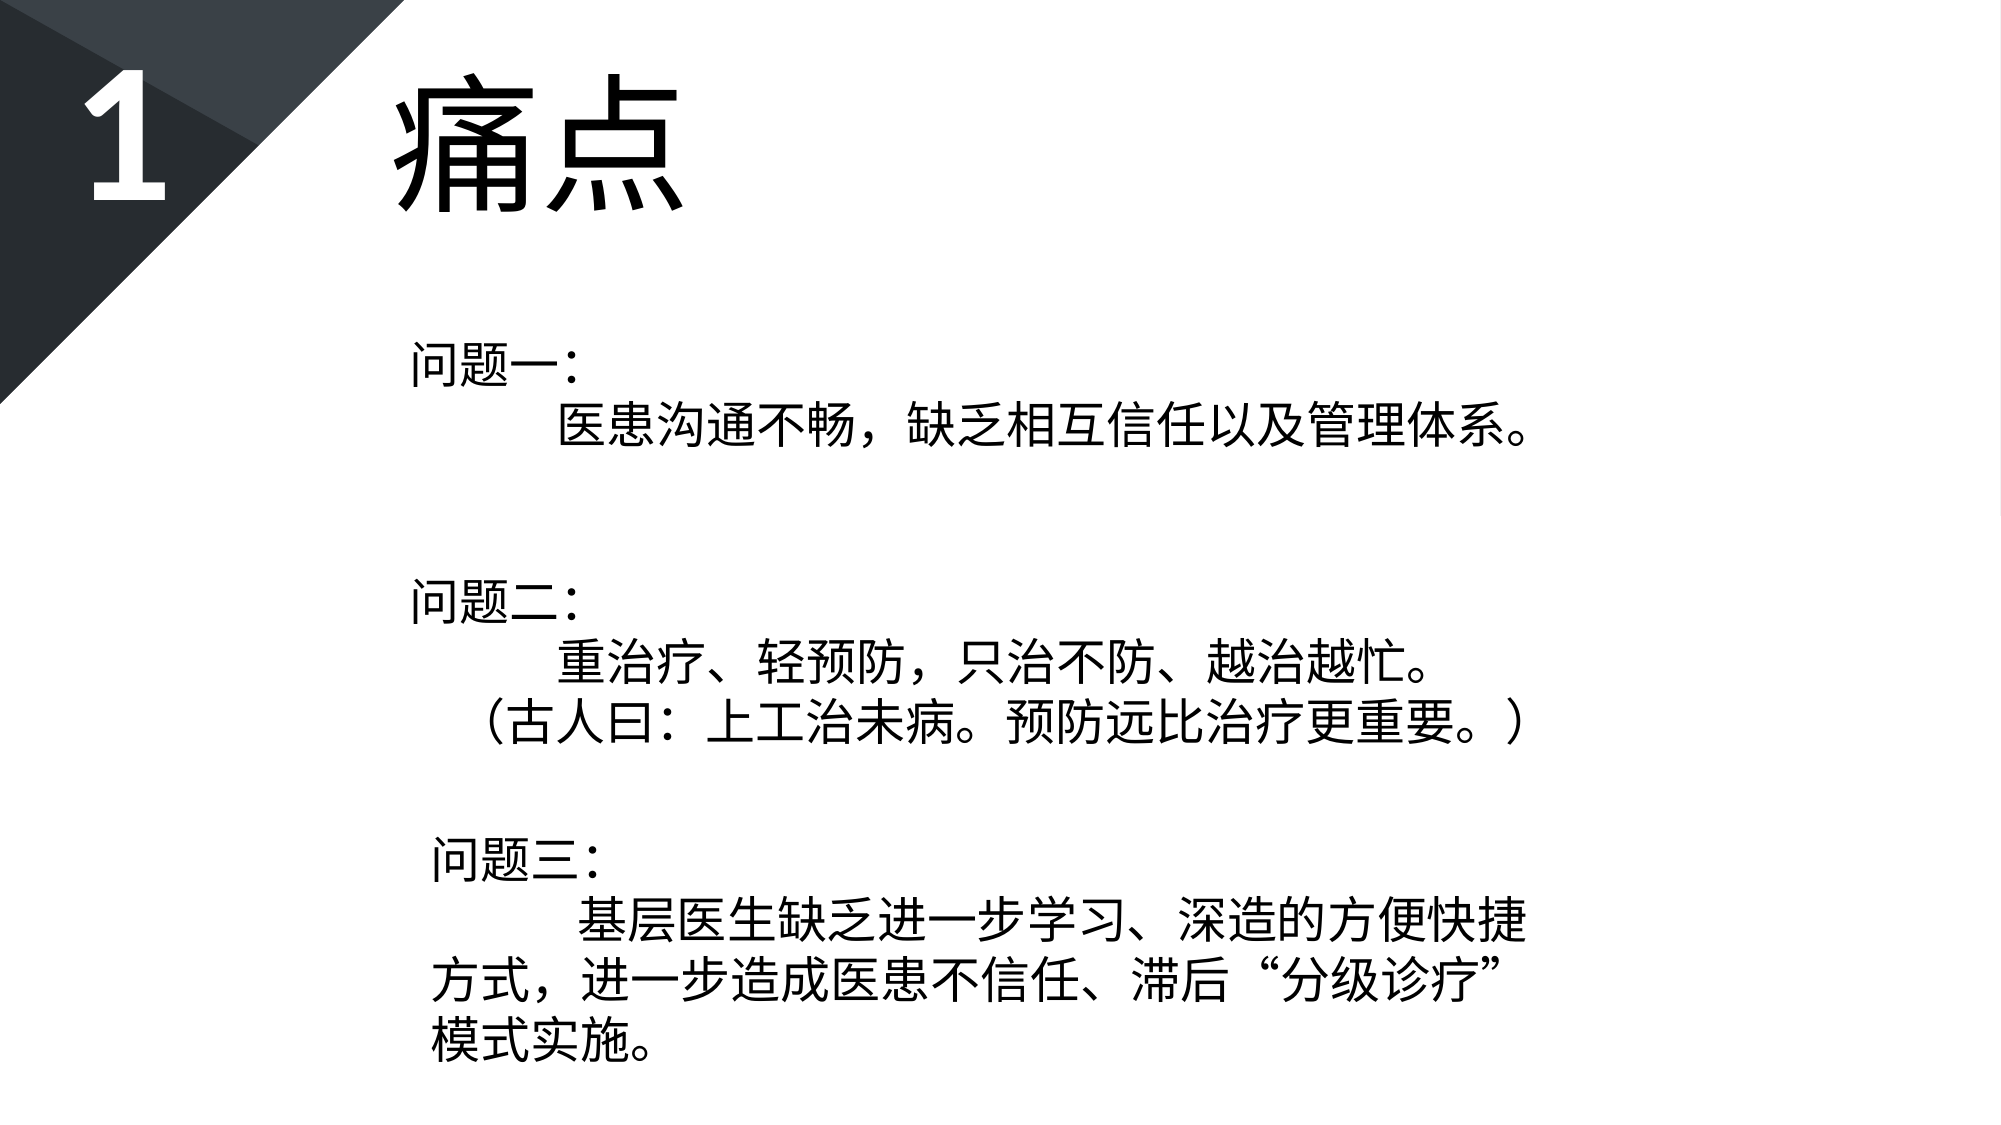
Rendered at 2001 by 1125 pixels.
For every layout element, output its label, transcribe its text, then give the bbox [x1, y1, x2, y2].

text_box 问题一： 医患沟通不畅，缺乏相互信任以及管理体系。 [394, 326, 1609, 461]
list 1 [25, 20, 220, 264]
text_box 问题二： 重治疗、轻预防，只治不防、越治越忙。 （古人曰：上工治未病。预防远比治疗更重要。） [394, 563, 1687, 759]
text_box 问题三： 基层医生缺乏进一步学习、深造的方便快捷方式，进一步造成医患不信任、滞后“分级诊疗”模式实施。 [415, 821, 1556, 1076]
text_box 痛点 [375, 43, 706, 239]
